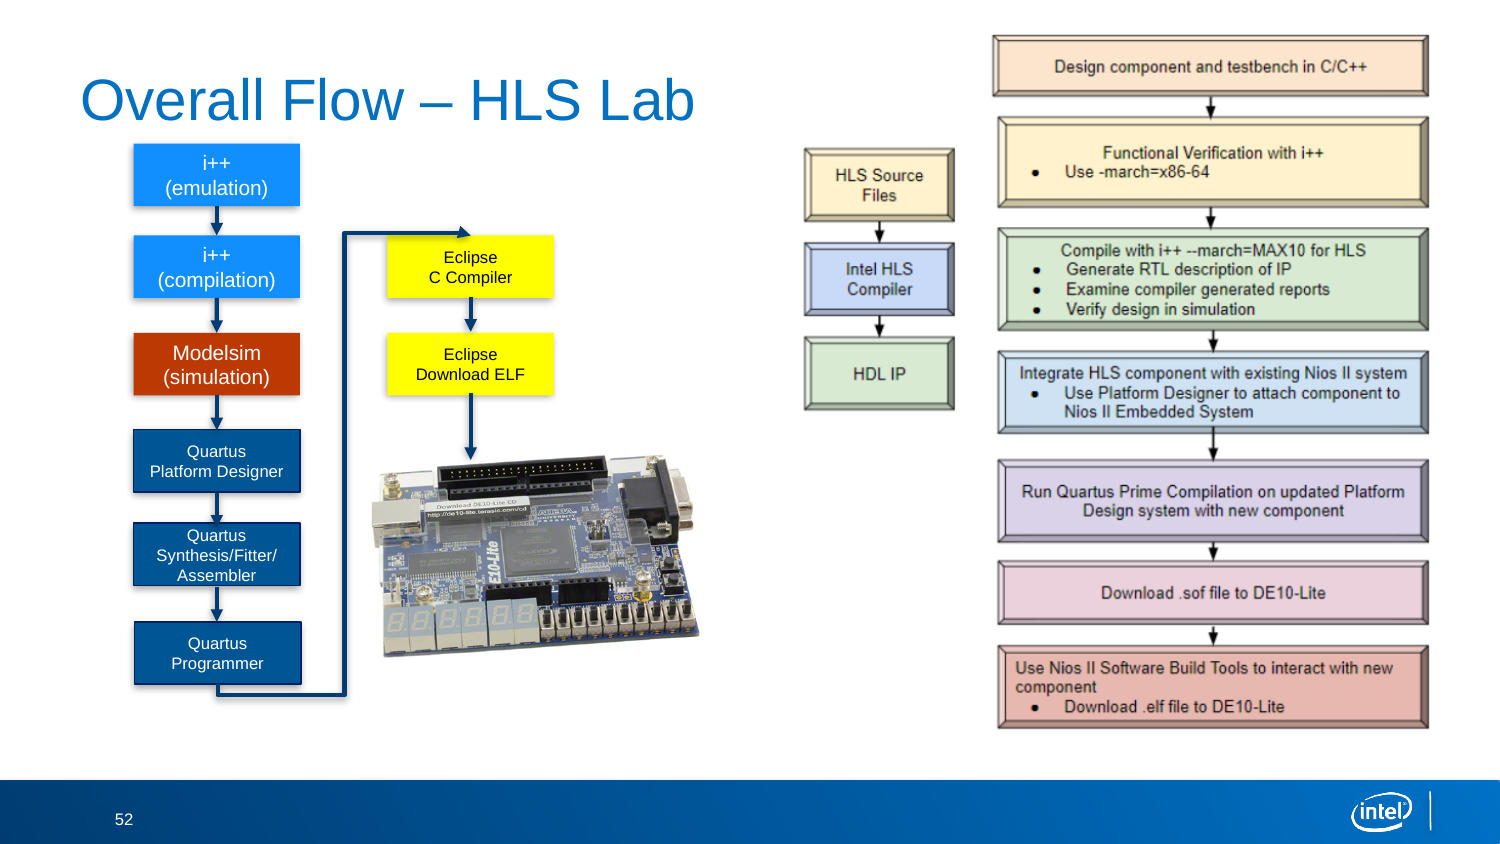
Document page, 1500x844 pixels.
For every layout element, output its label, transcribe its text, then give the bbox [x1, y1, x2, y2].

slide_number 52 [19, 801, 134, 837]
title Overall Flow – HLS Lab [80, 49, 744, 146]
picture [1351, 792, 1412, 832]
text_box Quartus Programmer [134, 621, 302, 685]
picture [362, 441, 713, 668]
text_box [119, 333, 569, 587]
picture [749, 0, 1476, 748]
text_box Eclipse C Compiler [387, 235, 555, 299]
text_box i++ (compilation) [133, 235, 301, 299]
text_box i++ (emulation) [133, 143, 301, 207]
